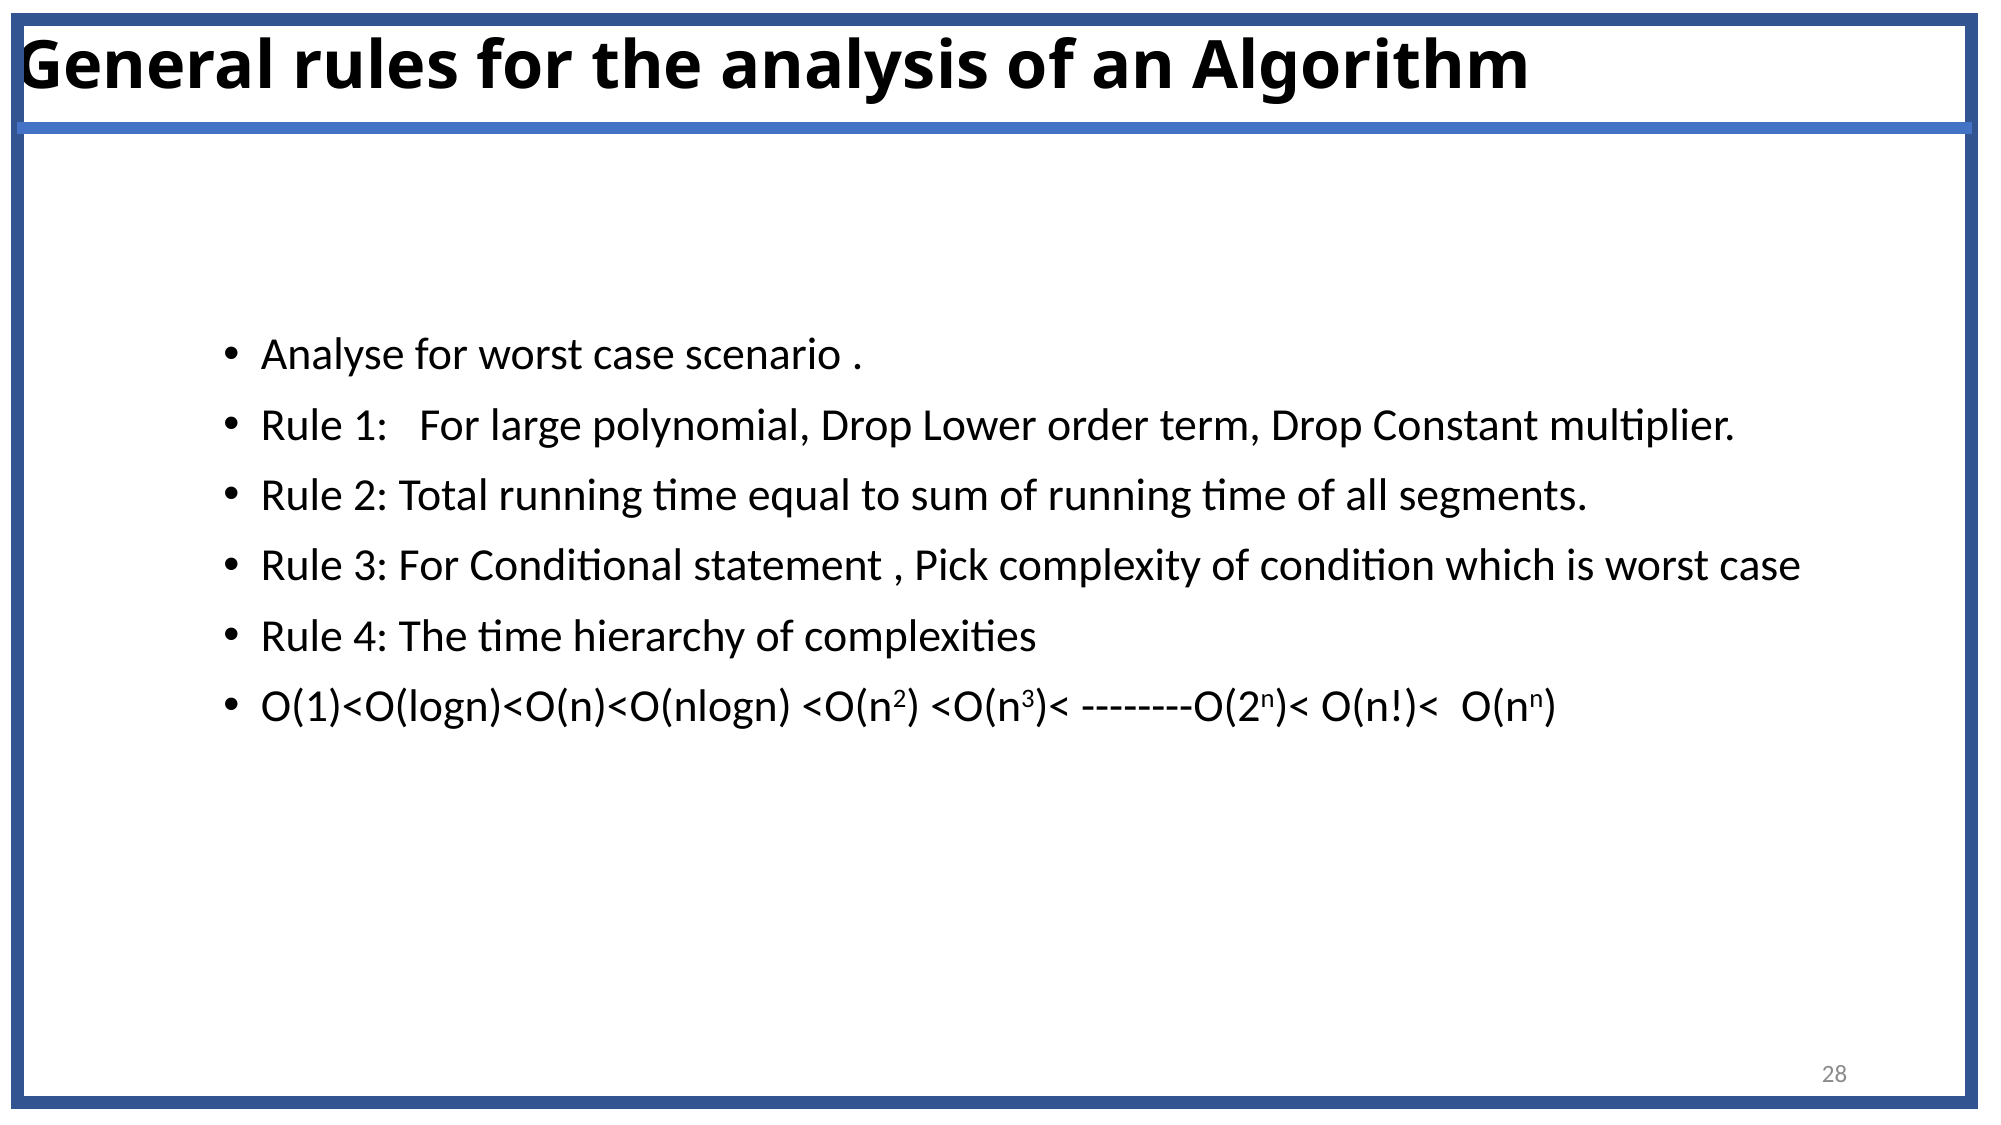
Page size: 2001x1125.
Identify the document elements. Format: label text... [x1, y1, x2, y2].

text_box [16, 19, 1973, 1104]
title General rules for the analysis of an Algorithm [0, 0, 1912, 190]
